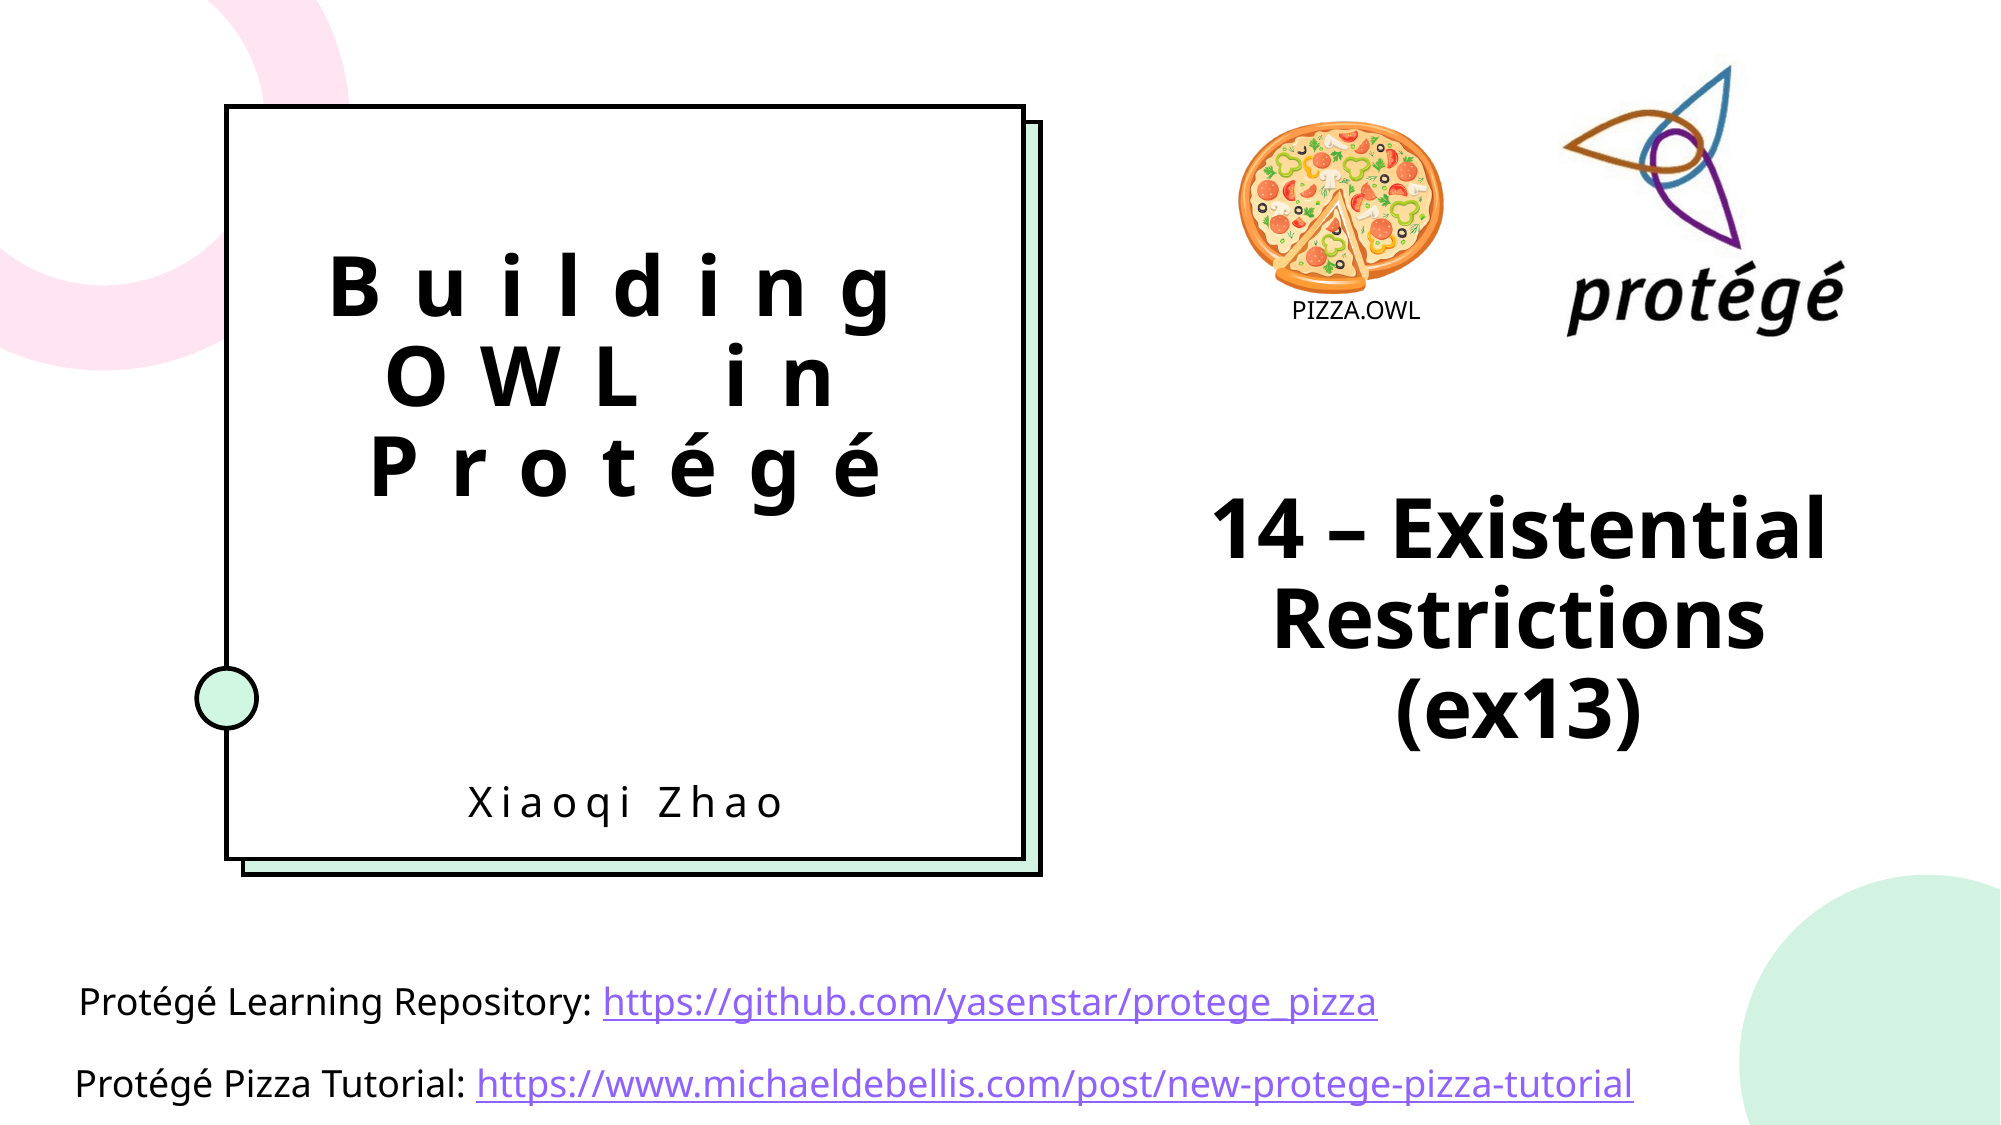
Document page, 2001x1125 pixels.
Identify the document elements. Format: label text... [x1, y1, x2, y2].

text_box Protégé Learning Repository: https://github.com/yasenstar/protege_pizza [63, 970, 1393, 1037]
picture [1231, 115, 1449, 300]
text_box 14 – Existential Restrictions (ex13) [1068, 417, 1970, 826]
text_box Protégé Pizza Tutorial: https://www.michaeldebellis.com/post/new-protege-pizza-tutorial [59, 1052, 1650, 1119]
title Building OWL in Protégé [249, 131, 1001, 628]
text_box PIZZA.OWL [1276, 300, 1436, 333]
subtitle Xiaoqi Zhao [249, 773, 1001, 835]
picture [1558, 54, 1850, 347]
